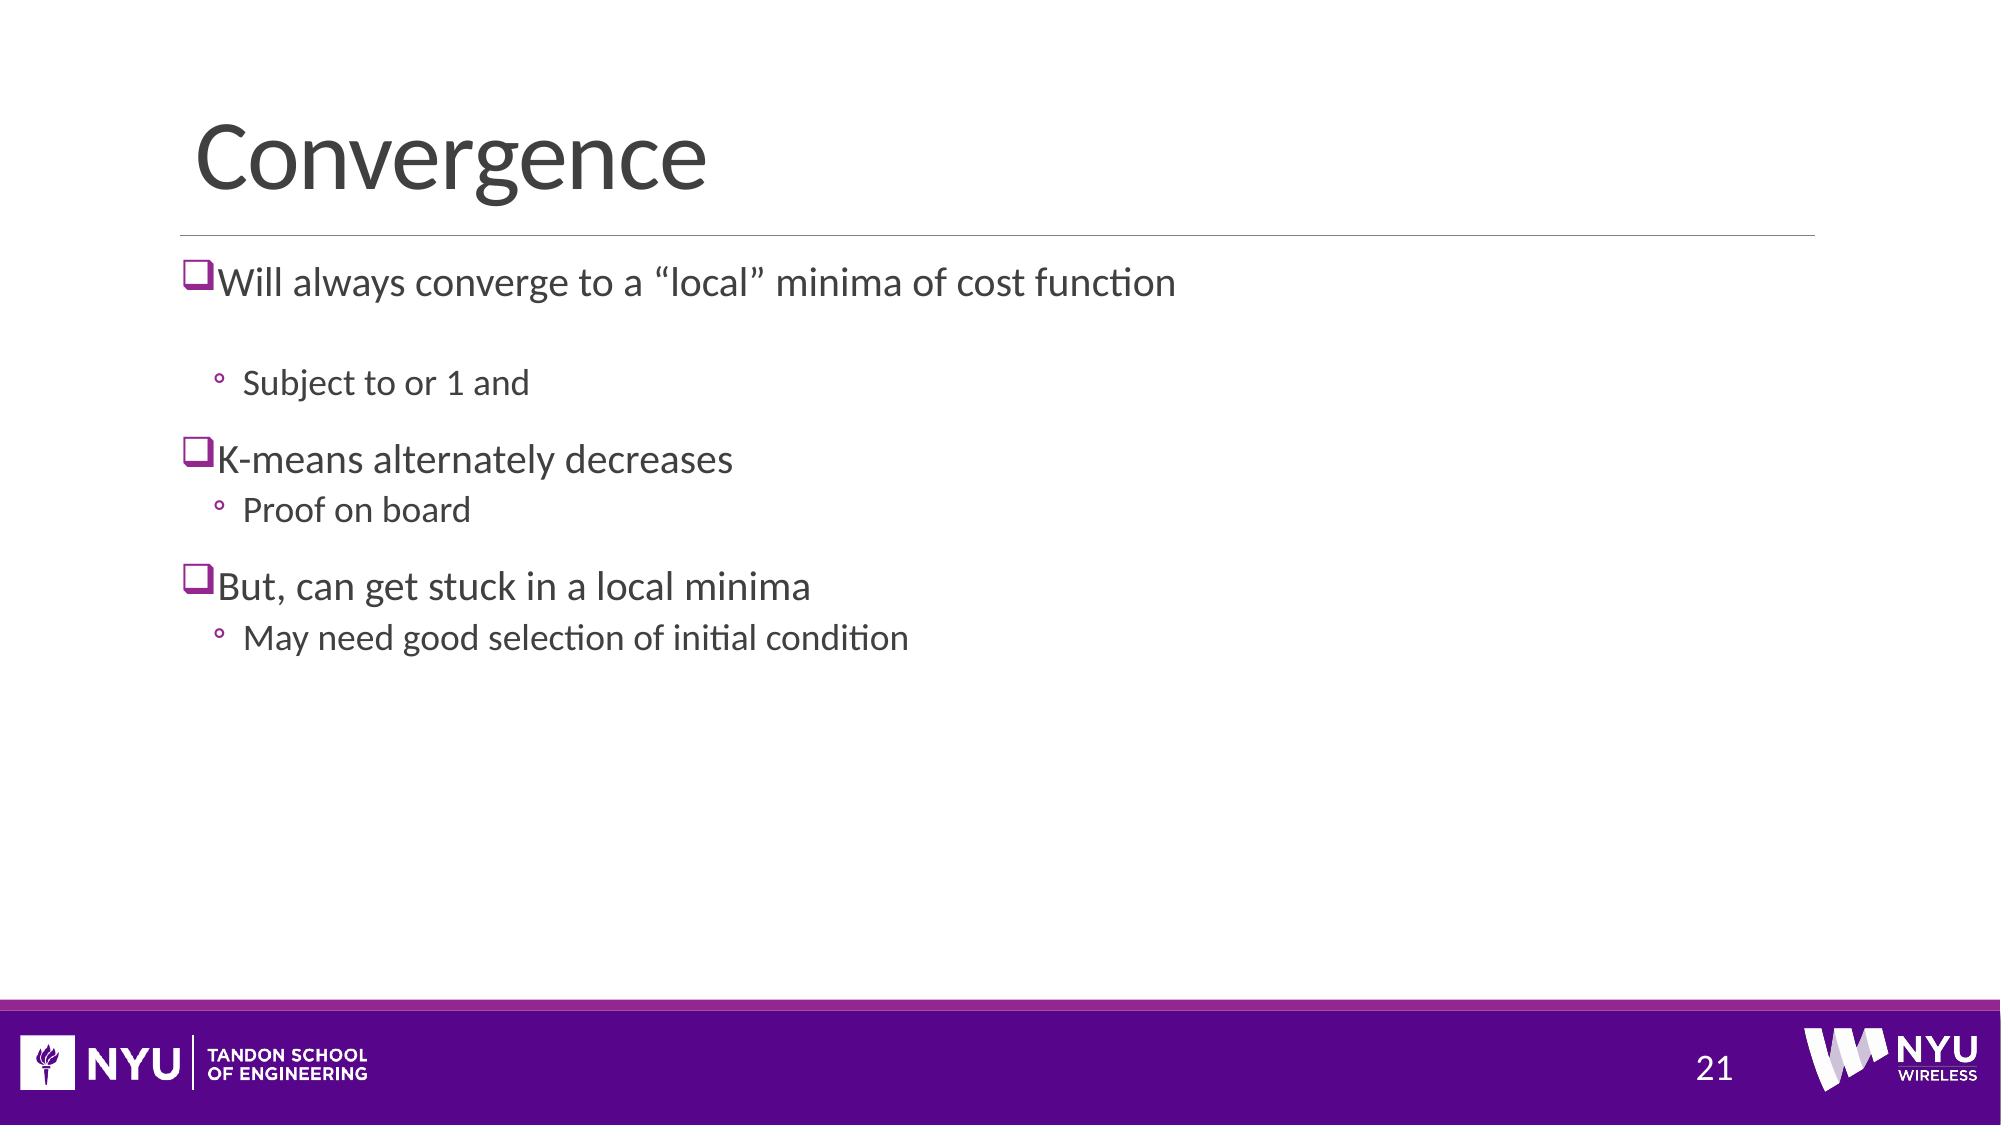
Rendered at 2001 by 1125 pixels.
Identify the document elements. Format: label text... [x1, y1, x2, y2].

title Convergence [180, 47, 1830, 218]
slide_number 21 [1533, 1035, 1749, 1096]
